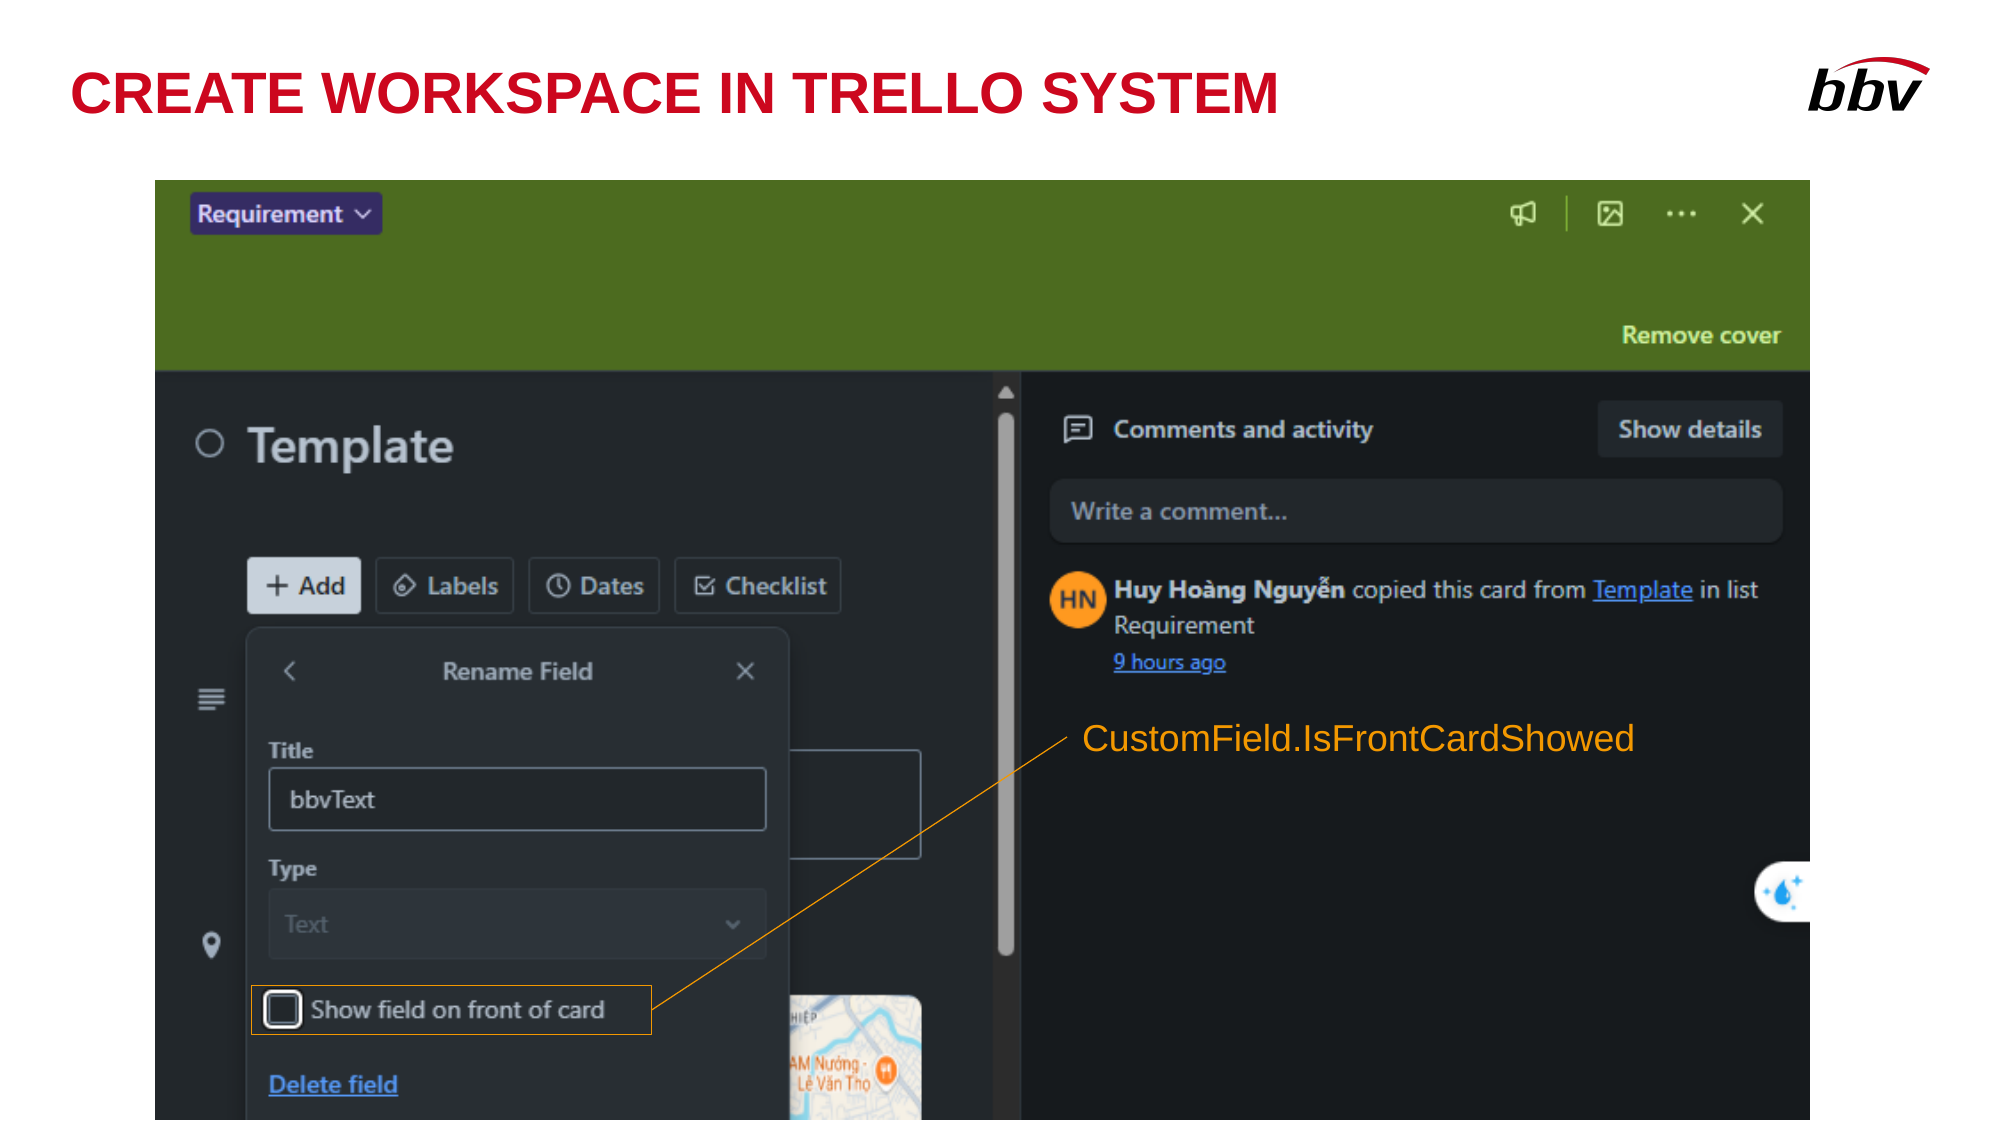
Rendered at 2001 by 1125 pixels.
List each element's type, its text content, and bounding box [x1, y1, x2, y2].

title CREATE WORKSPACE IN TRELLO SYSTEM [70, 0, 1666, 181]
picture [154, 179, 1810, 1120]
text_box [651, 737, 1068, 1011]
picture [1808, 57, 1930, 111]
